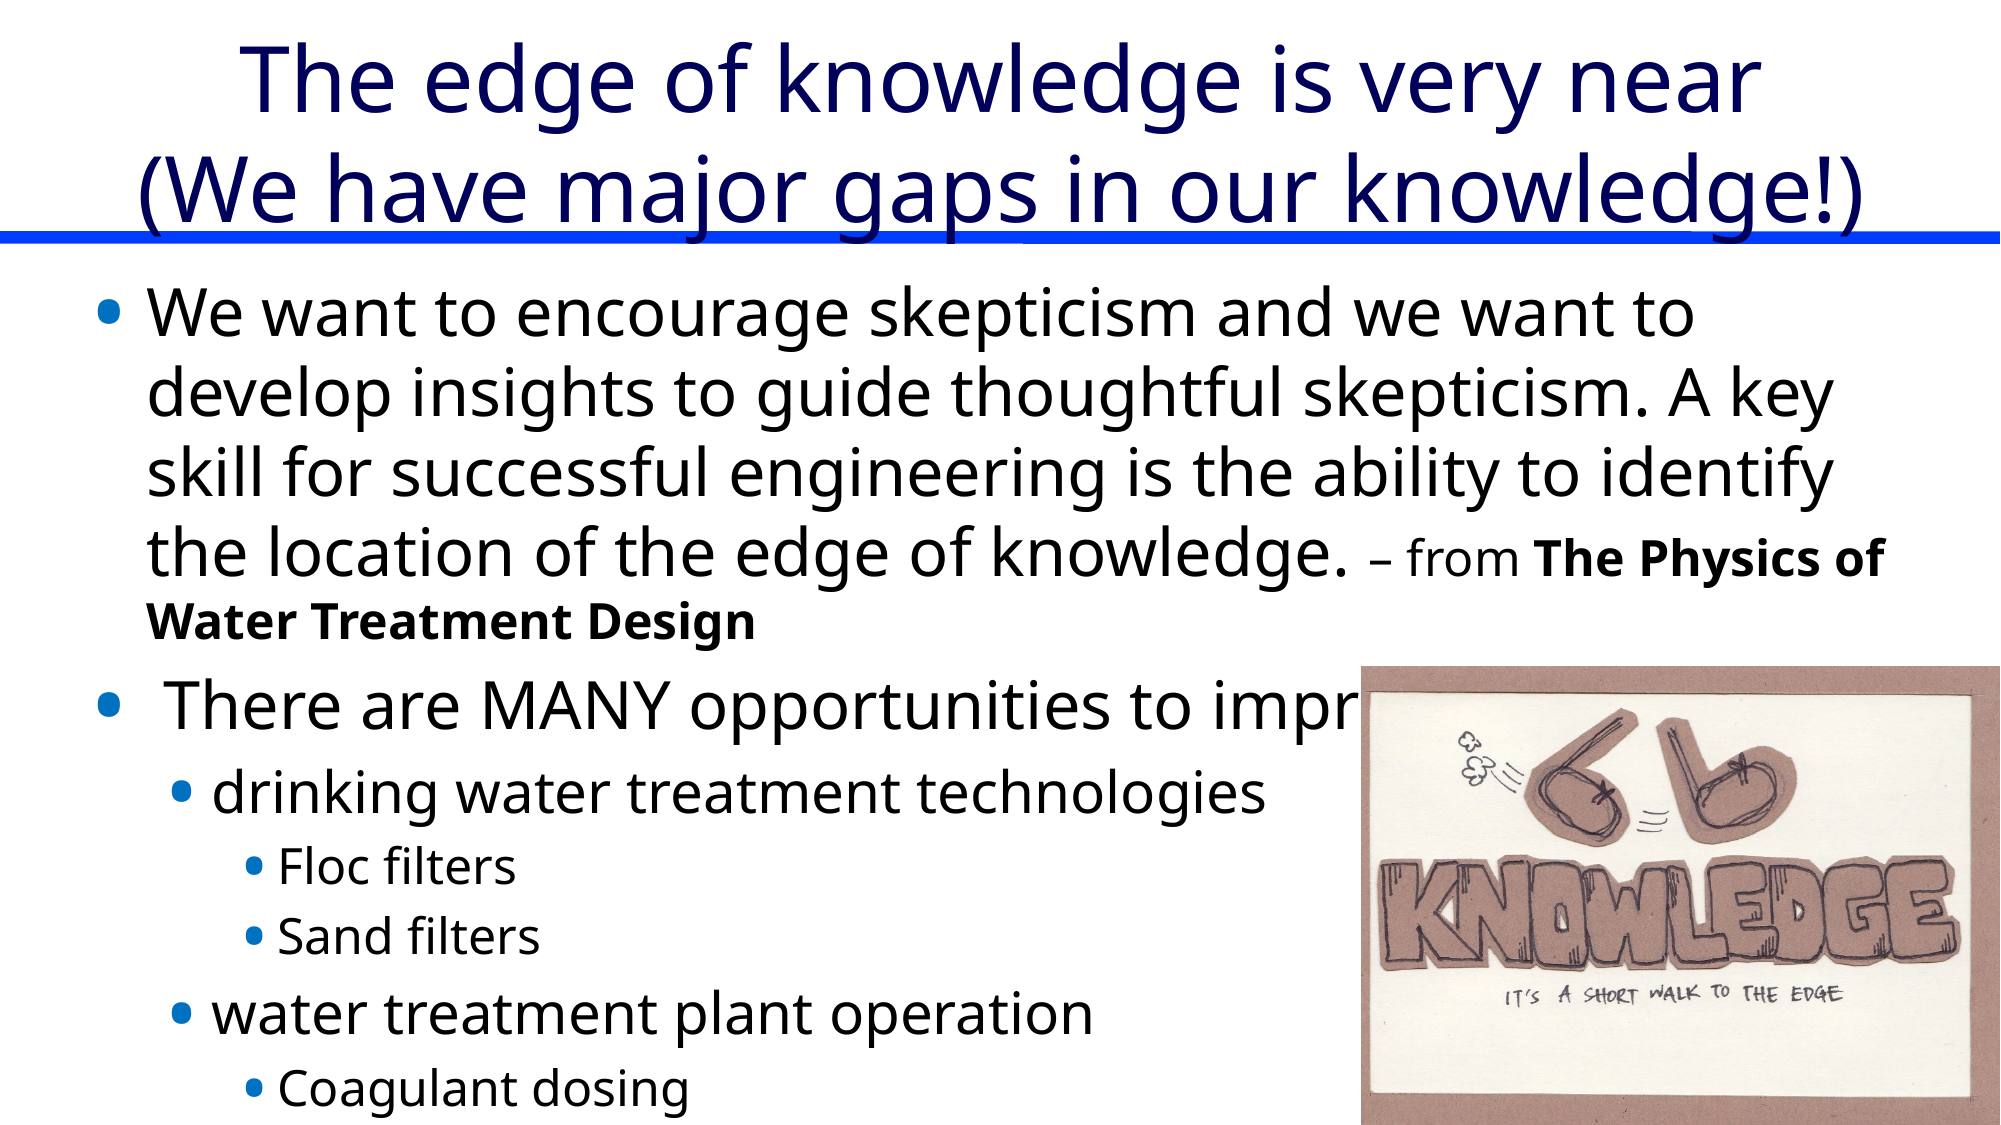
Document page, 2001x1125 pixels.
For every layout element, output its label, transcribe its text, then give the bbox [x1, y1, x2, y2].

list We want to encourage skepticism and we want to develop insights to guide thoughtful skepticism. A key skill for successful engineering is the ability to identify the location of the edge of knowledge. – from The Physics of Water Treatment Design There are MANY opportunities to improve drinking water treatment technologies Floc filters Sand filters water treatment plant operation Coagulant dosing [74, 262, 1930, 1006]
picture [1360, 666, 2000, 1125]
title The edge of knowledge is very near (We have major gaps in our knowledge!) [75, 37, 1930, 225]
